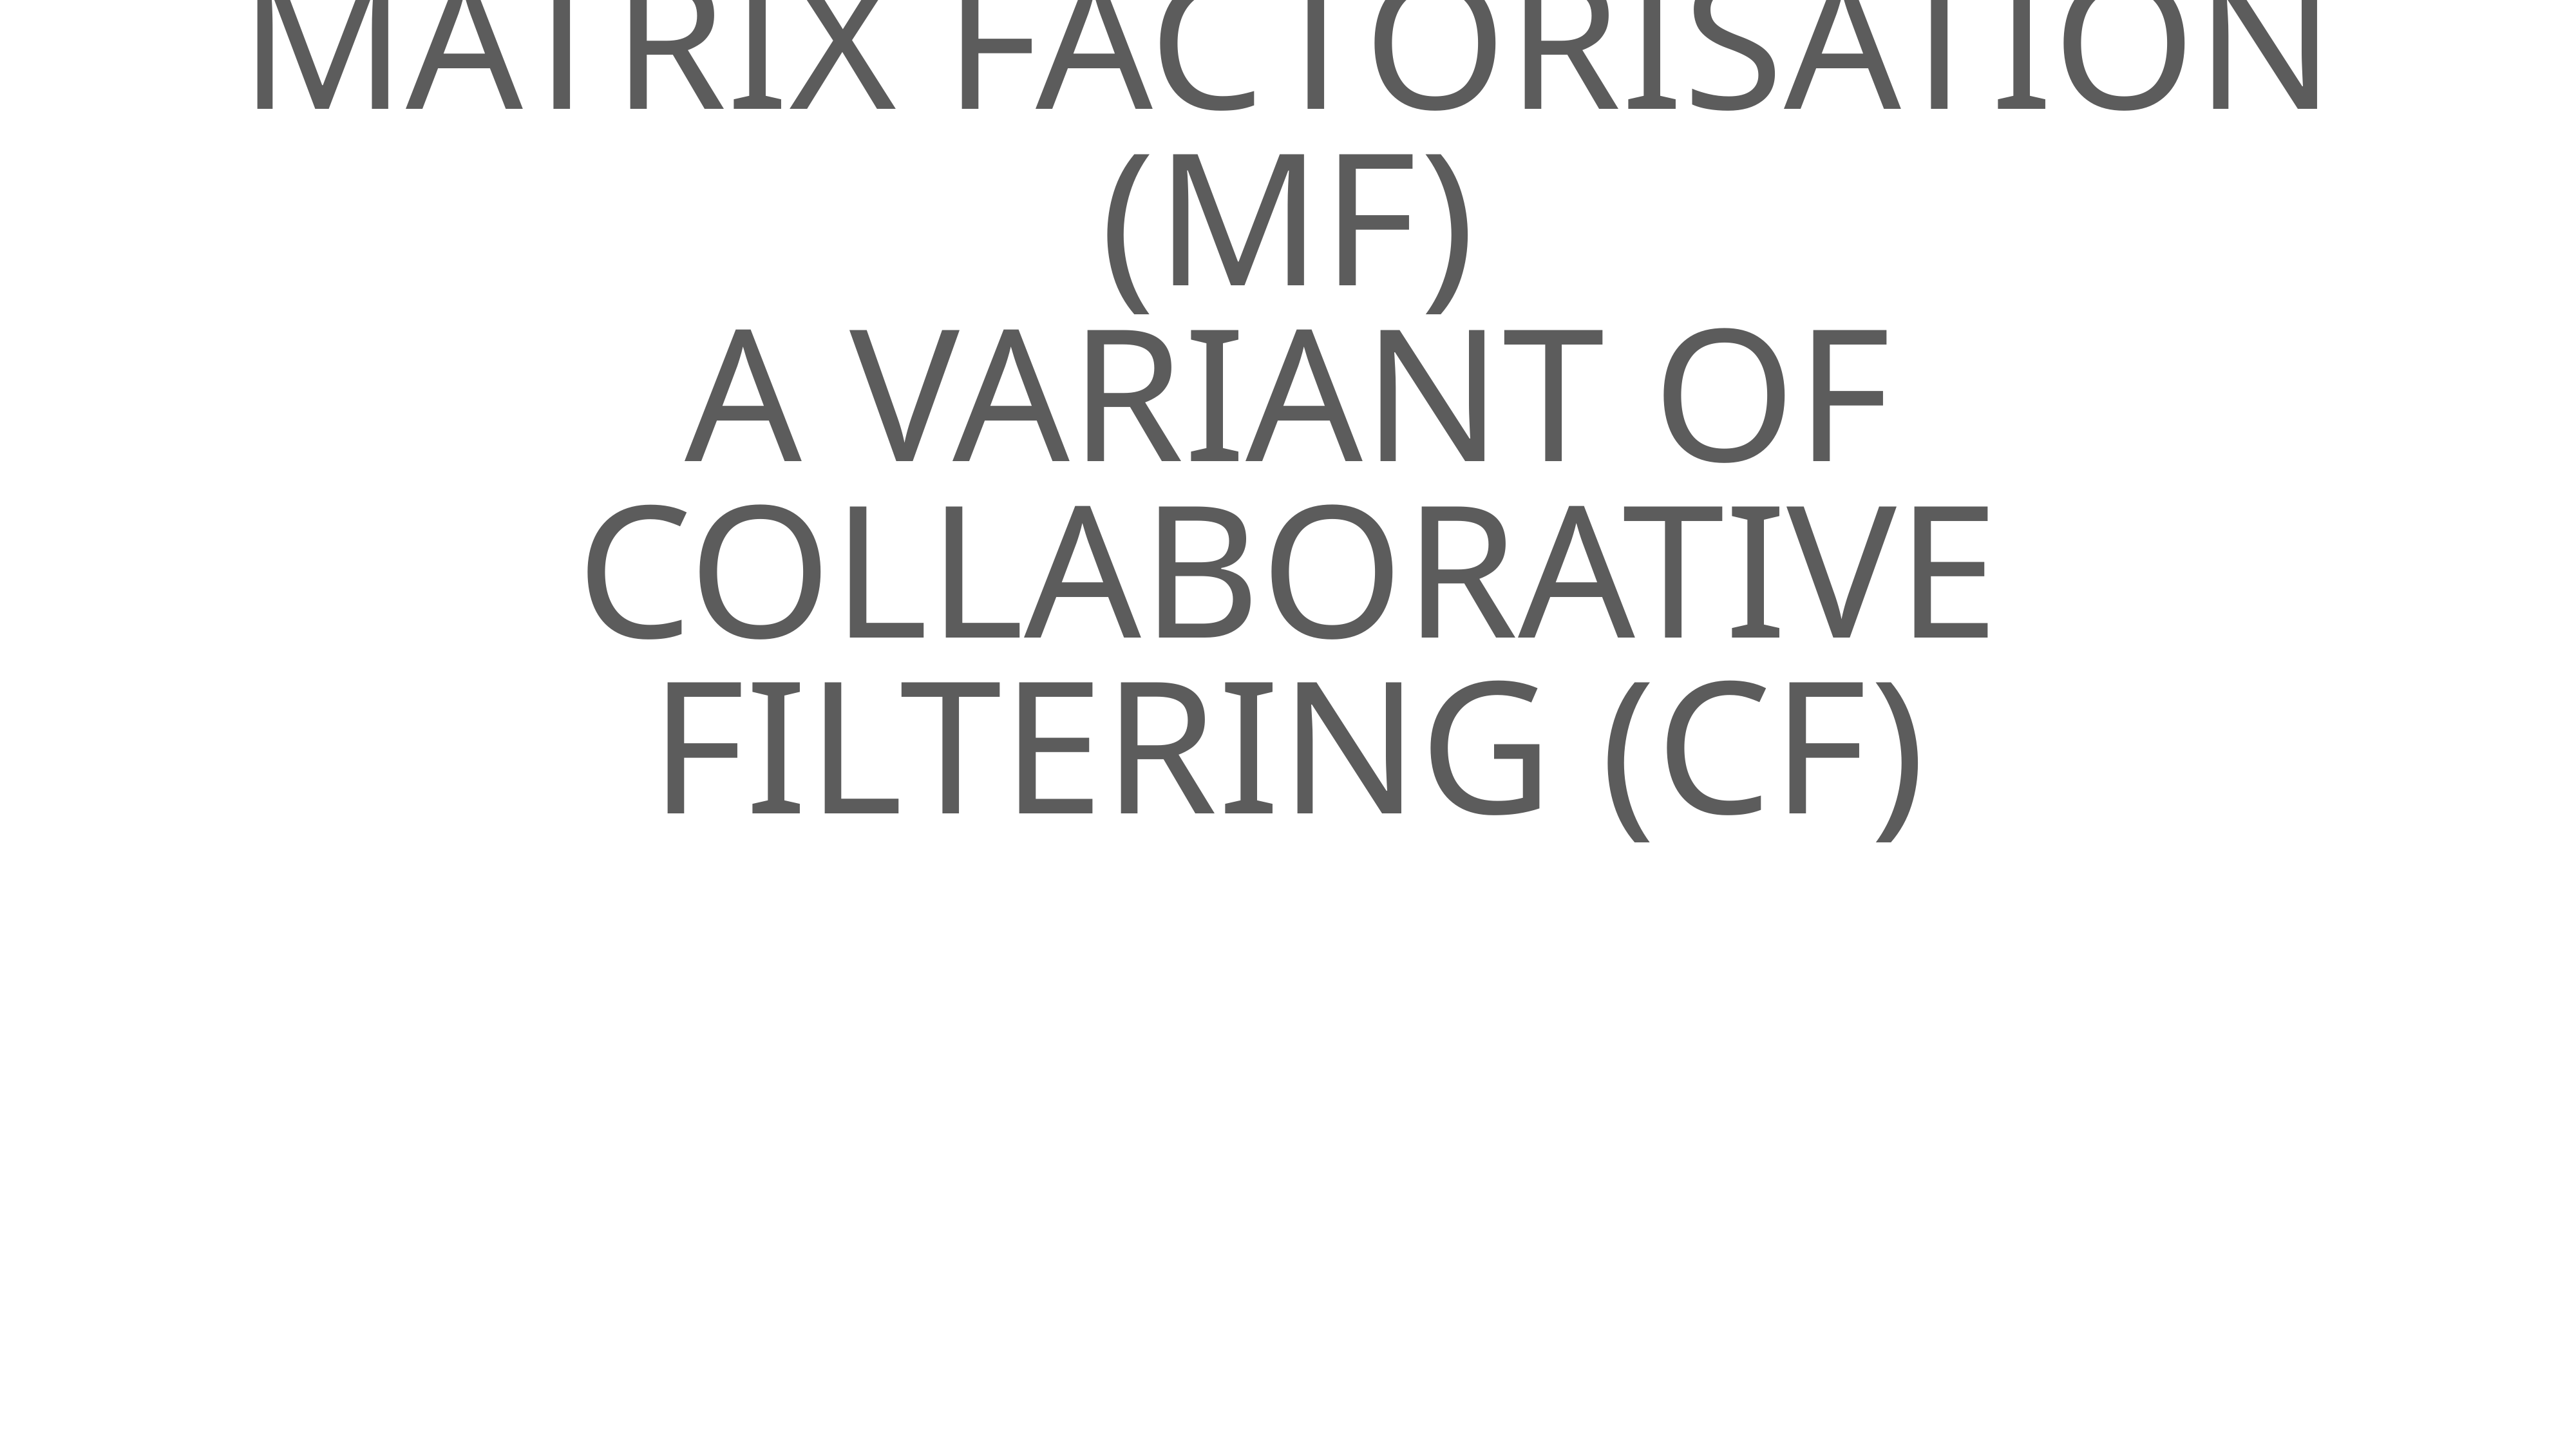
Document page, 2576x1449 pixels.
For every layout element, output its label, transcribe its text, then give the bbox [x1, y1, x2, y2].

title Matrix Factorisation (MF) A Variant OF Collaborative filtering (CF) [107, 107, 2469, 855]
